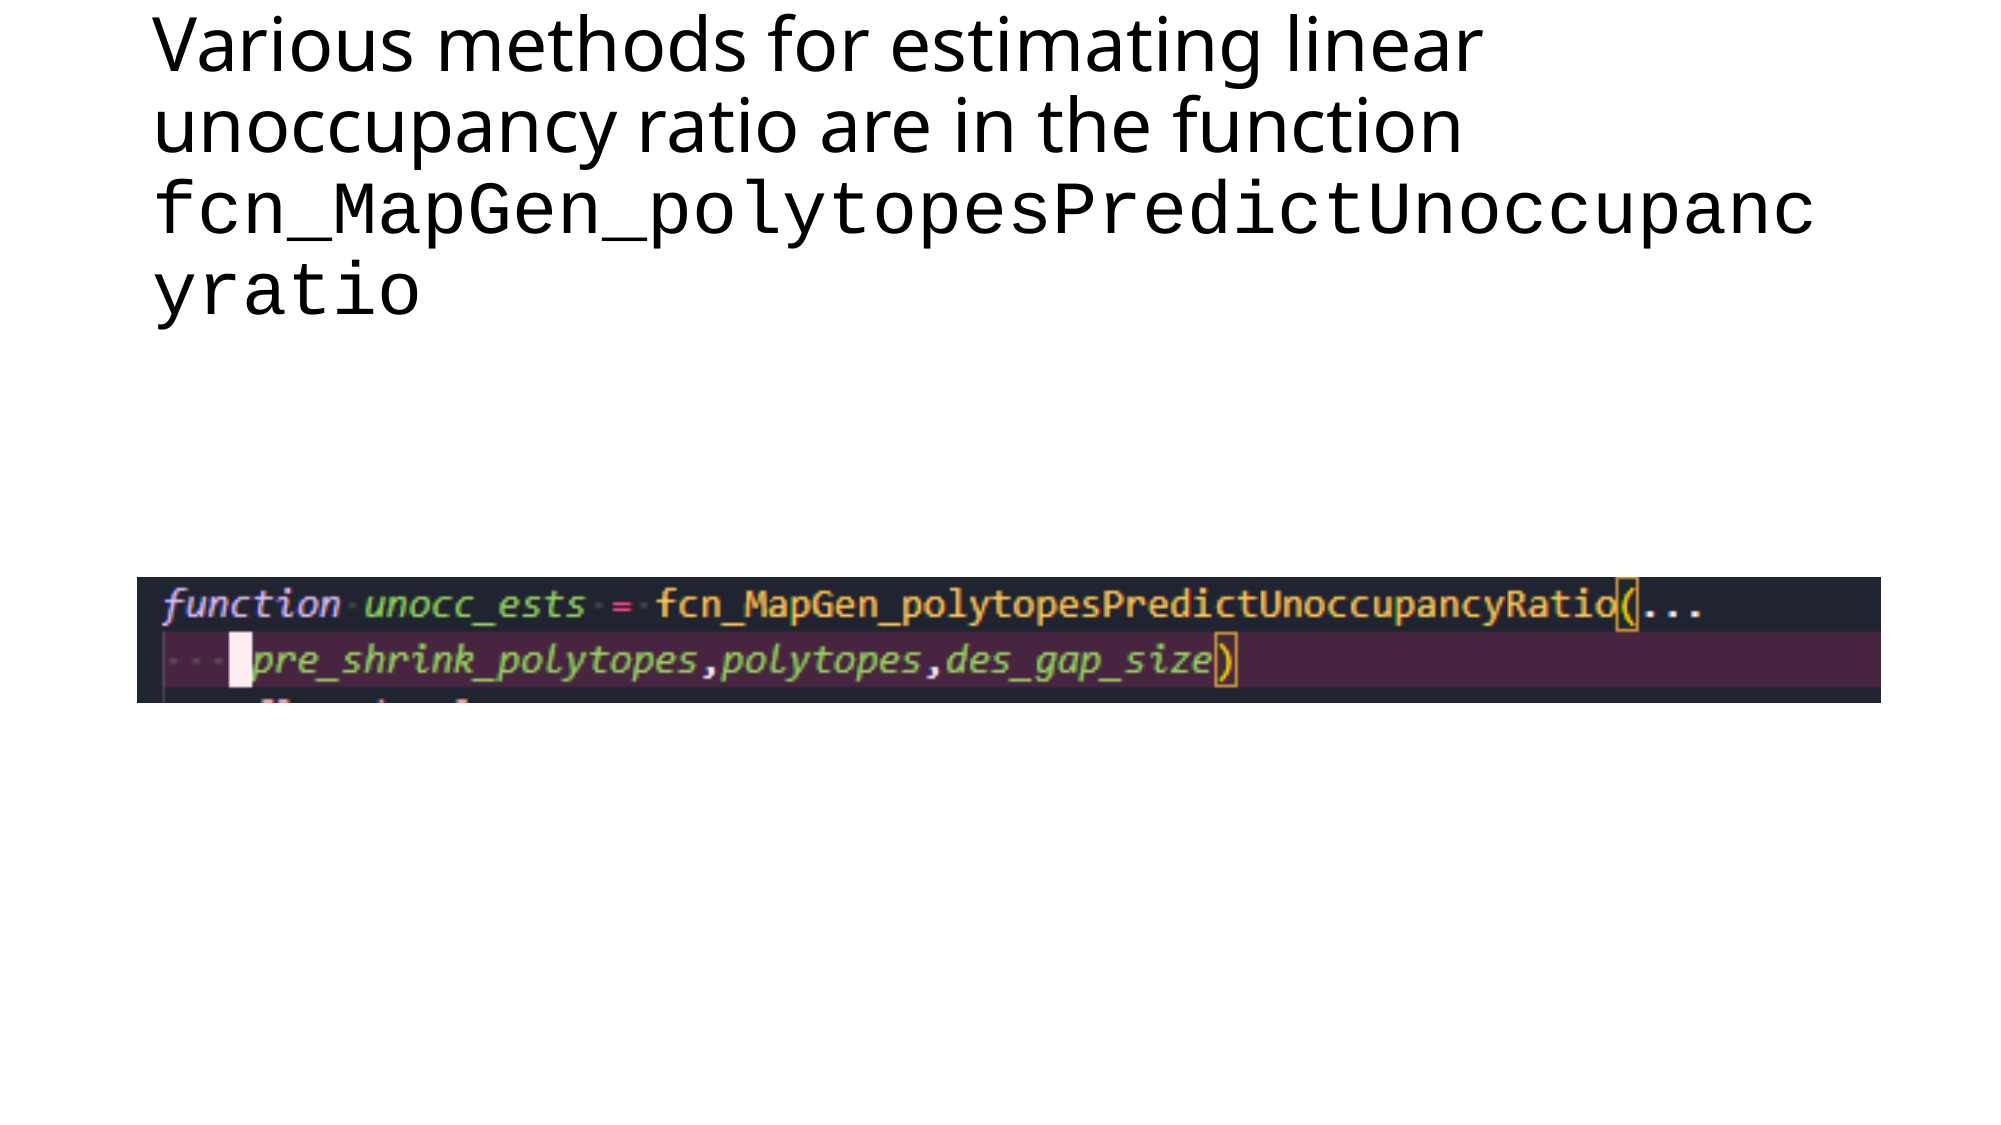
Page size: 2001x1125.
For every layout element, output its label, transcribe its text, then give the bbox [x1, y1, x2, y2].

title Various methods for estimating linear unoccupancy ratio are in the function fcn_MapGen_polytopesPredictUnoccupancyratio [137, 59, 1863, 278]
picture [137, 577, 1881, 703]
